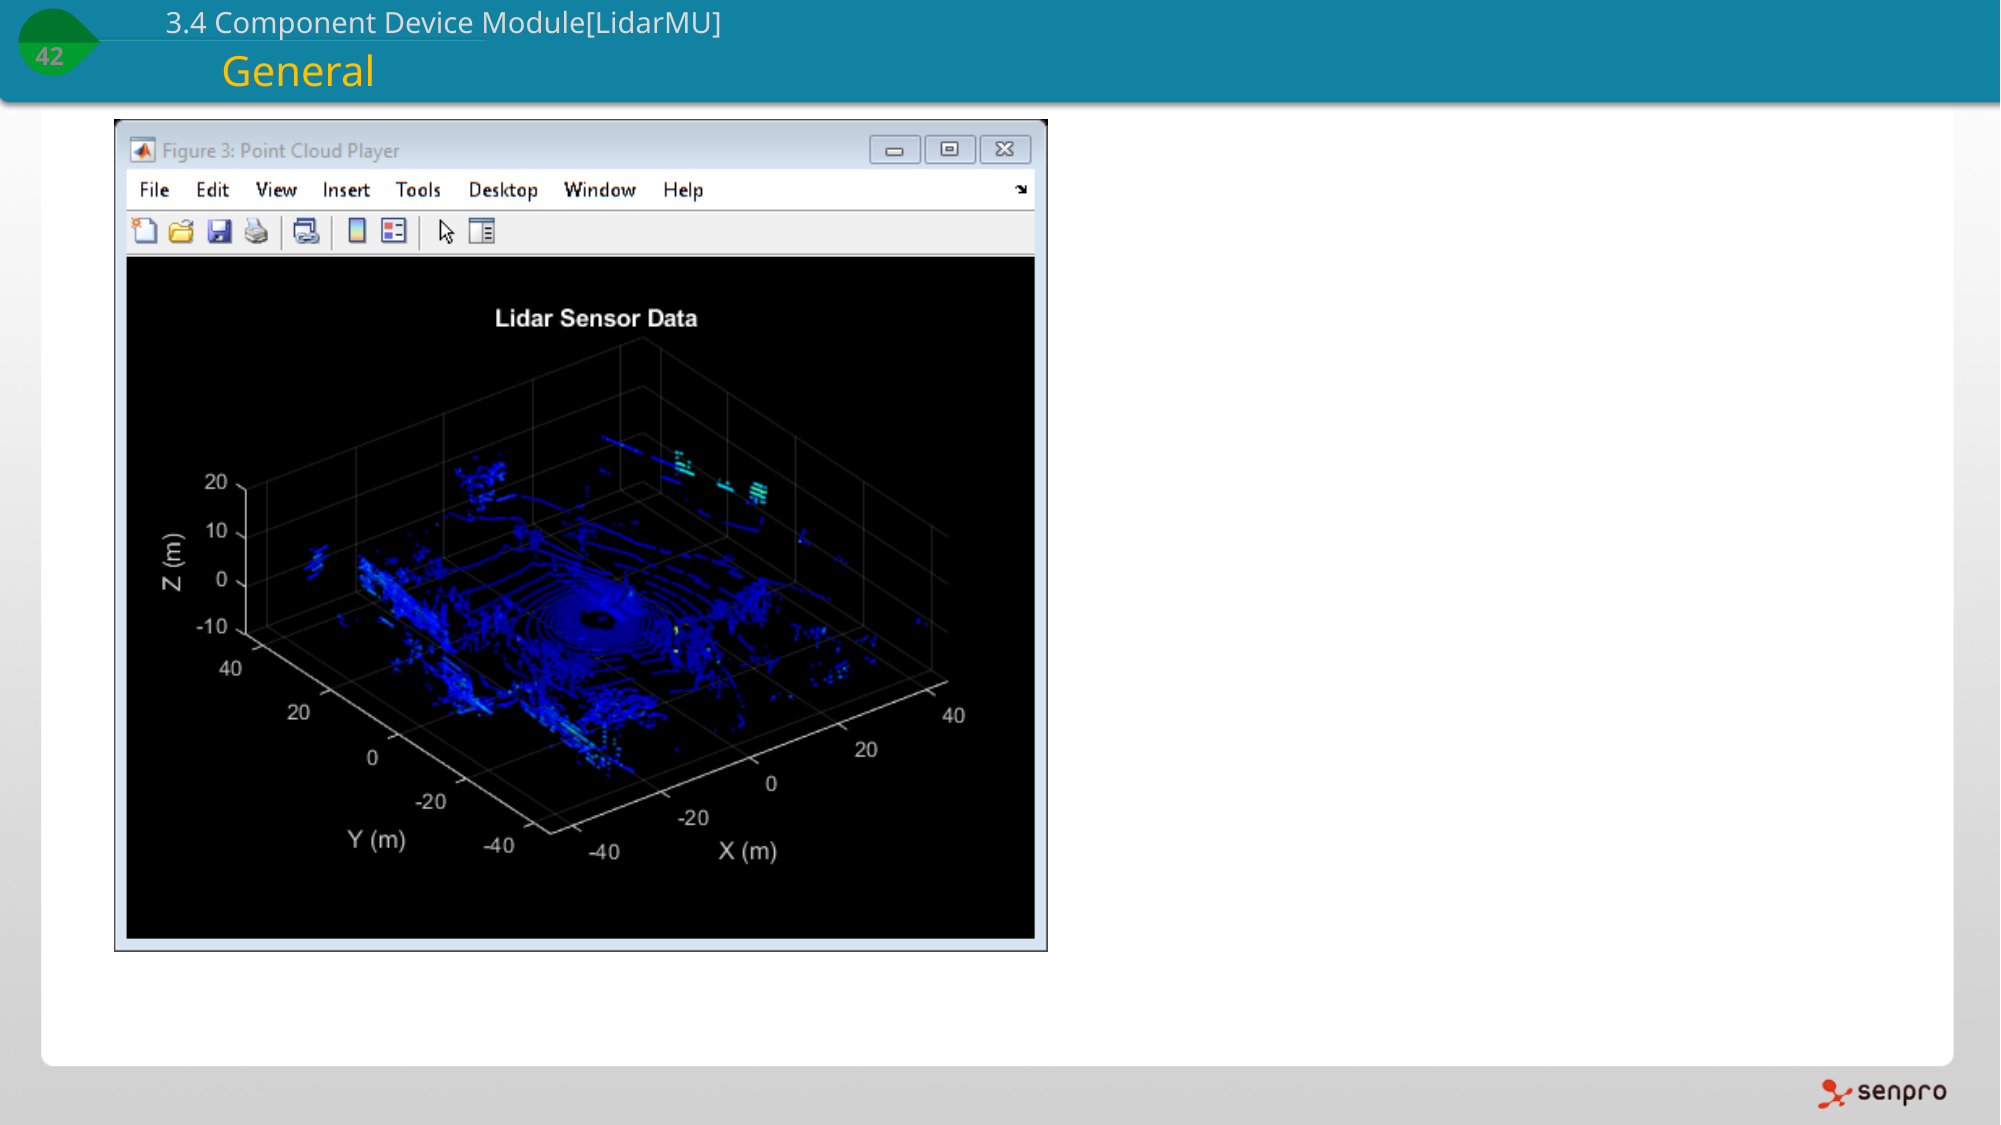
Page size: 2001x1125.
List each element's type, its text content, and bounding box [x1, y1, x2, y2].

title 3.4 Component Device Module[LidarMU] [150, 0, 1075, 48]
picture [0, 0, 2000, 1125]
list General [195, 31, 1942, 103]
